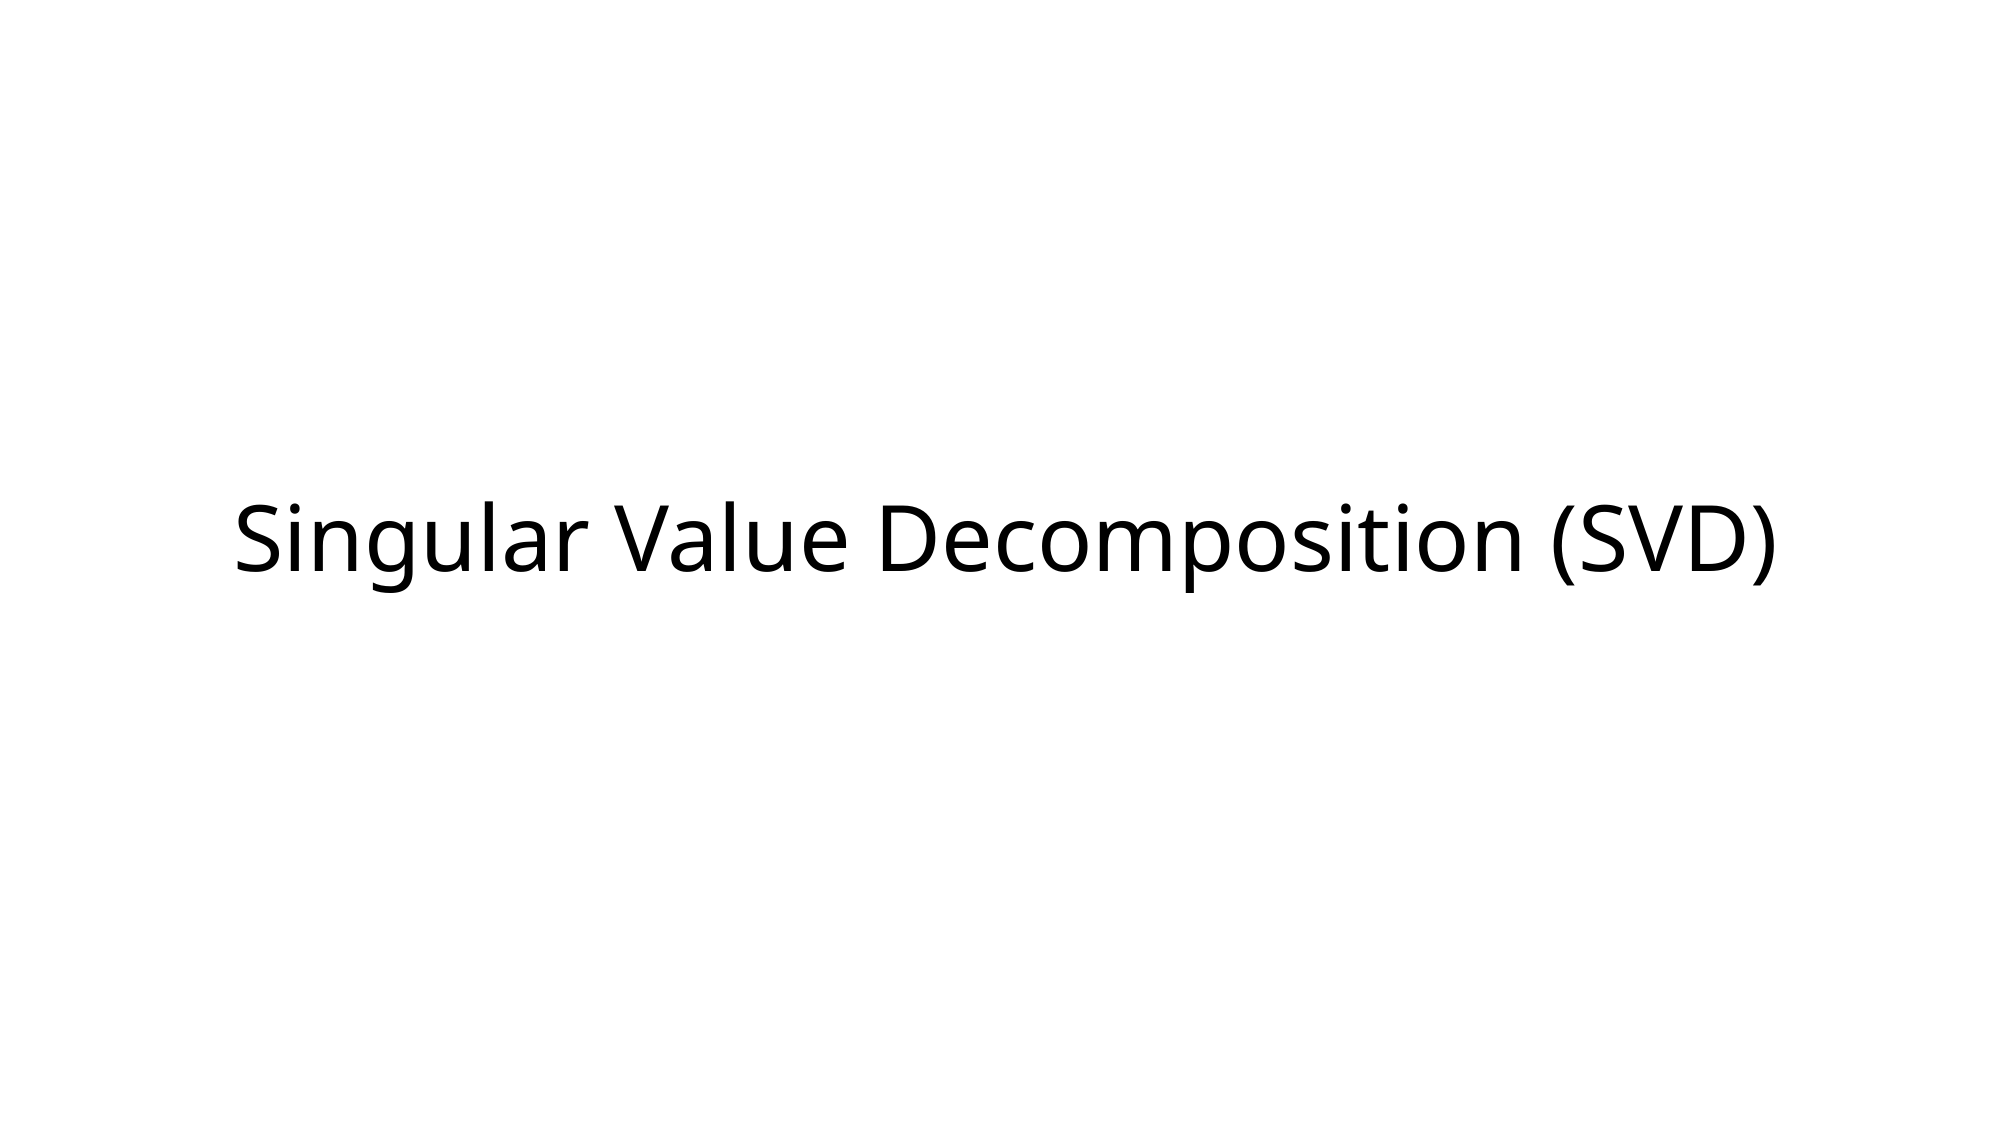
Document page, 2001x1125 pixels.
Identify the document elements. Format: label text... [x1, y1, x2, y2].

title Singular Value Decomposition (SVD) [143, 432, 1869, 651]
